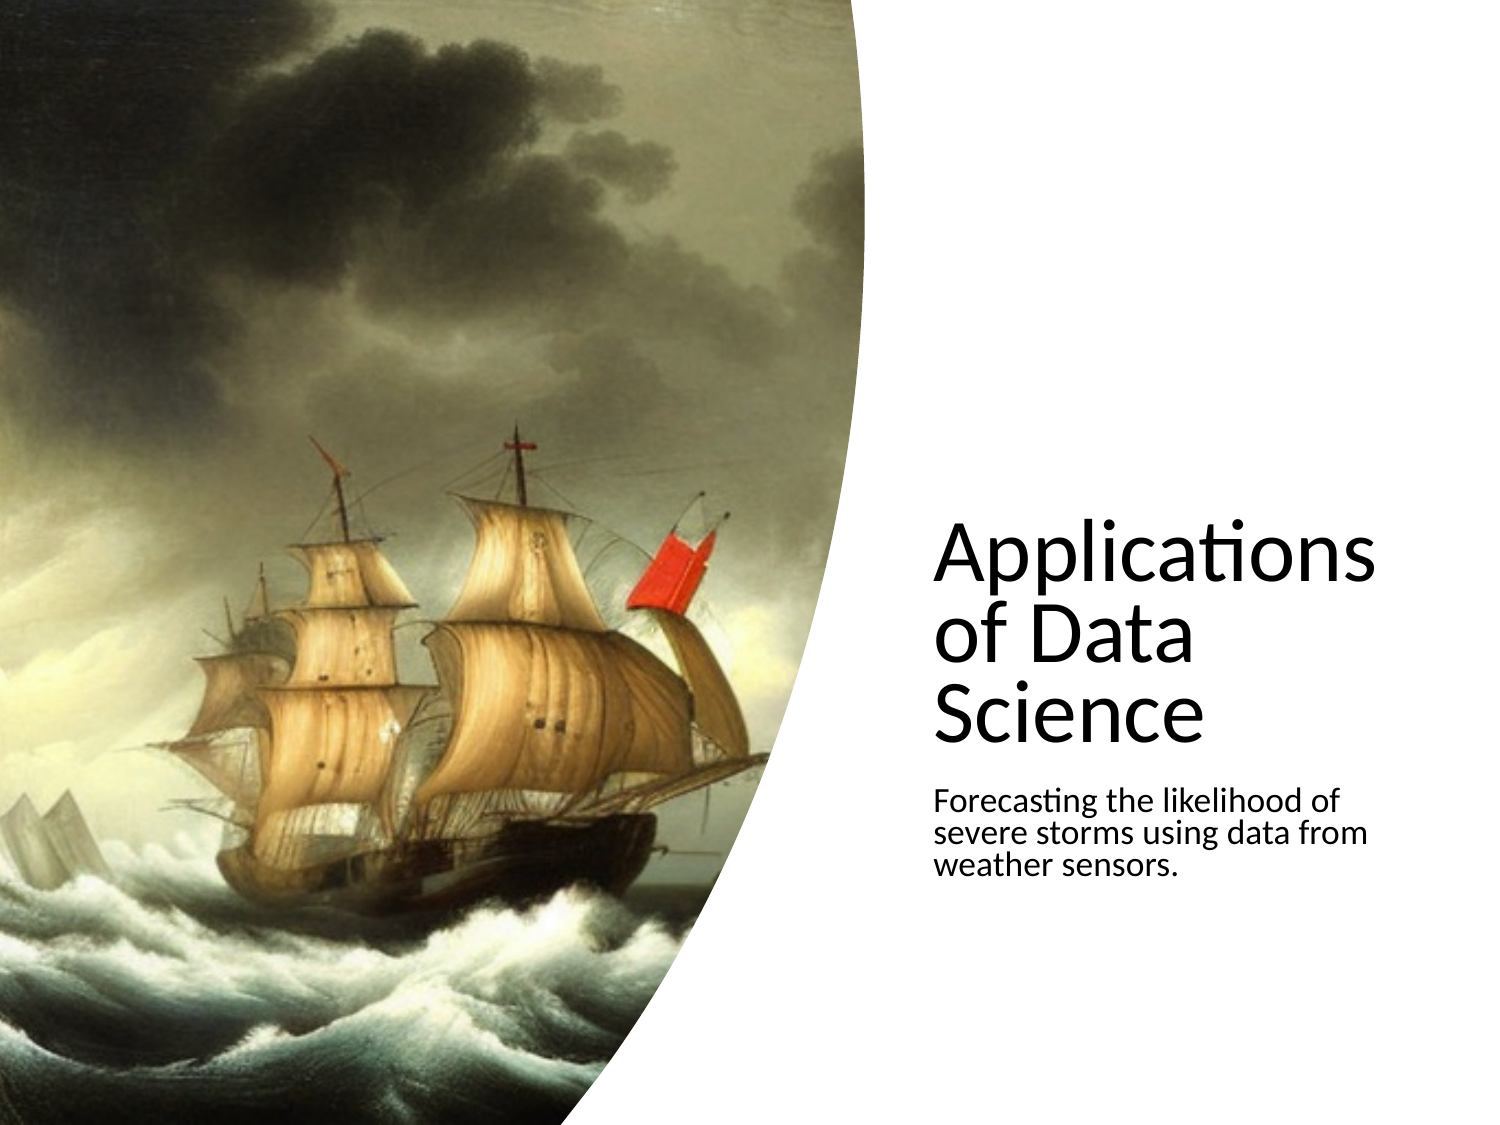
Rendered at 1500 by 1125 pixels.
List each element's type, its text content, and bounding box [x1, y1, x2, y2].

title Applications of Data Science [918, 292, 1422, 767]
list Forecasting the likelihood of severe storms using data from weather sensors. [918, 779, 1422, 968]
picture [0, 0, 865, 1125]
